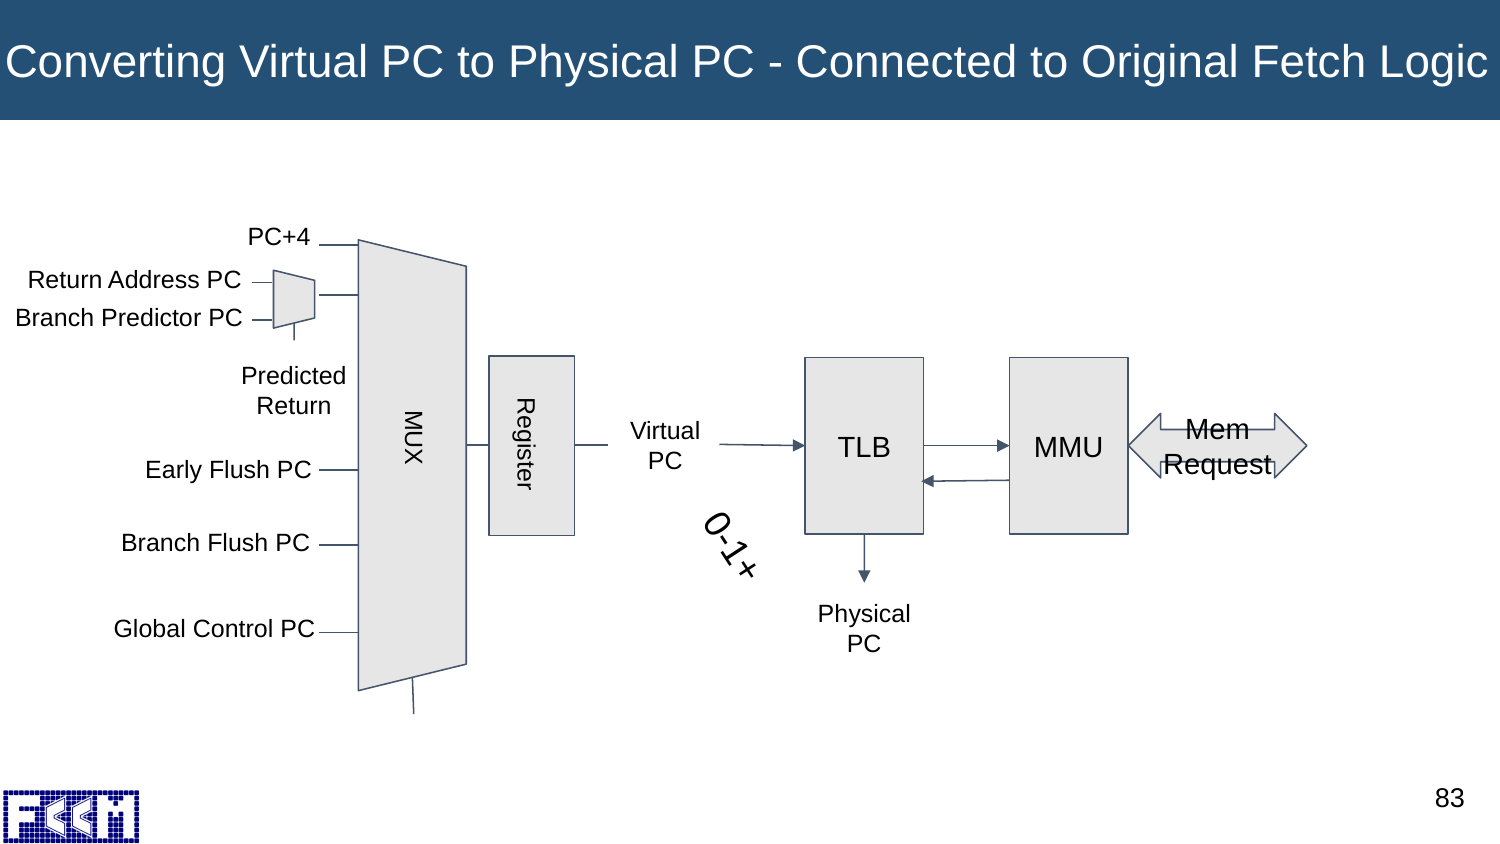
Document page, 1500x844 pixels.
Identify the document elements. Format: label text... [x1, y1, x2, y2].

text_box [489, 355, 575, 536]
text_box [358, 239, 467, 691]
text_box [273, 271, 315, 329]
text_box MUX [385, 395, 445, 482]
text_box Virtual PC [611, 399, 720, 490]
text_box PC+4 [232, 205, 328, 266]
text_box Predicted Return [224, 344, 358, 434]
text_box Return Address PC [12, 248, 277, 309]
text_box Branch Predictor PC [0, 286, 265, 347]
text_box 0-1+ [674, 481, 802, 622]
slide_number ‹#› [1389, 764, 1480, 830]
title Converting Virtual PC to Physical PC - Connected to Original Fetch Logic [4, 12, 1500, 107]
text_box MMU [1009, 357, 1128, 534]
text_box TLB [805, 357, 924, 534]
text_box Mem Request [1128, 413, 1307, 478]
text_box Global Control PC [98, 597, 332, 658]
text_box Physical PC [801, 582, 928, 673]
text_box Register [497, 382, 558, 509]
text_box Branch Flush PC [105, 511, 327, 572]
text_box Early Flush PC [130, 438, 337, 499]
picture [1, 789, 140, 844]
